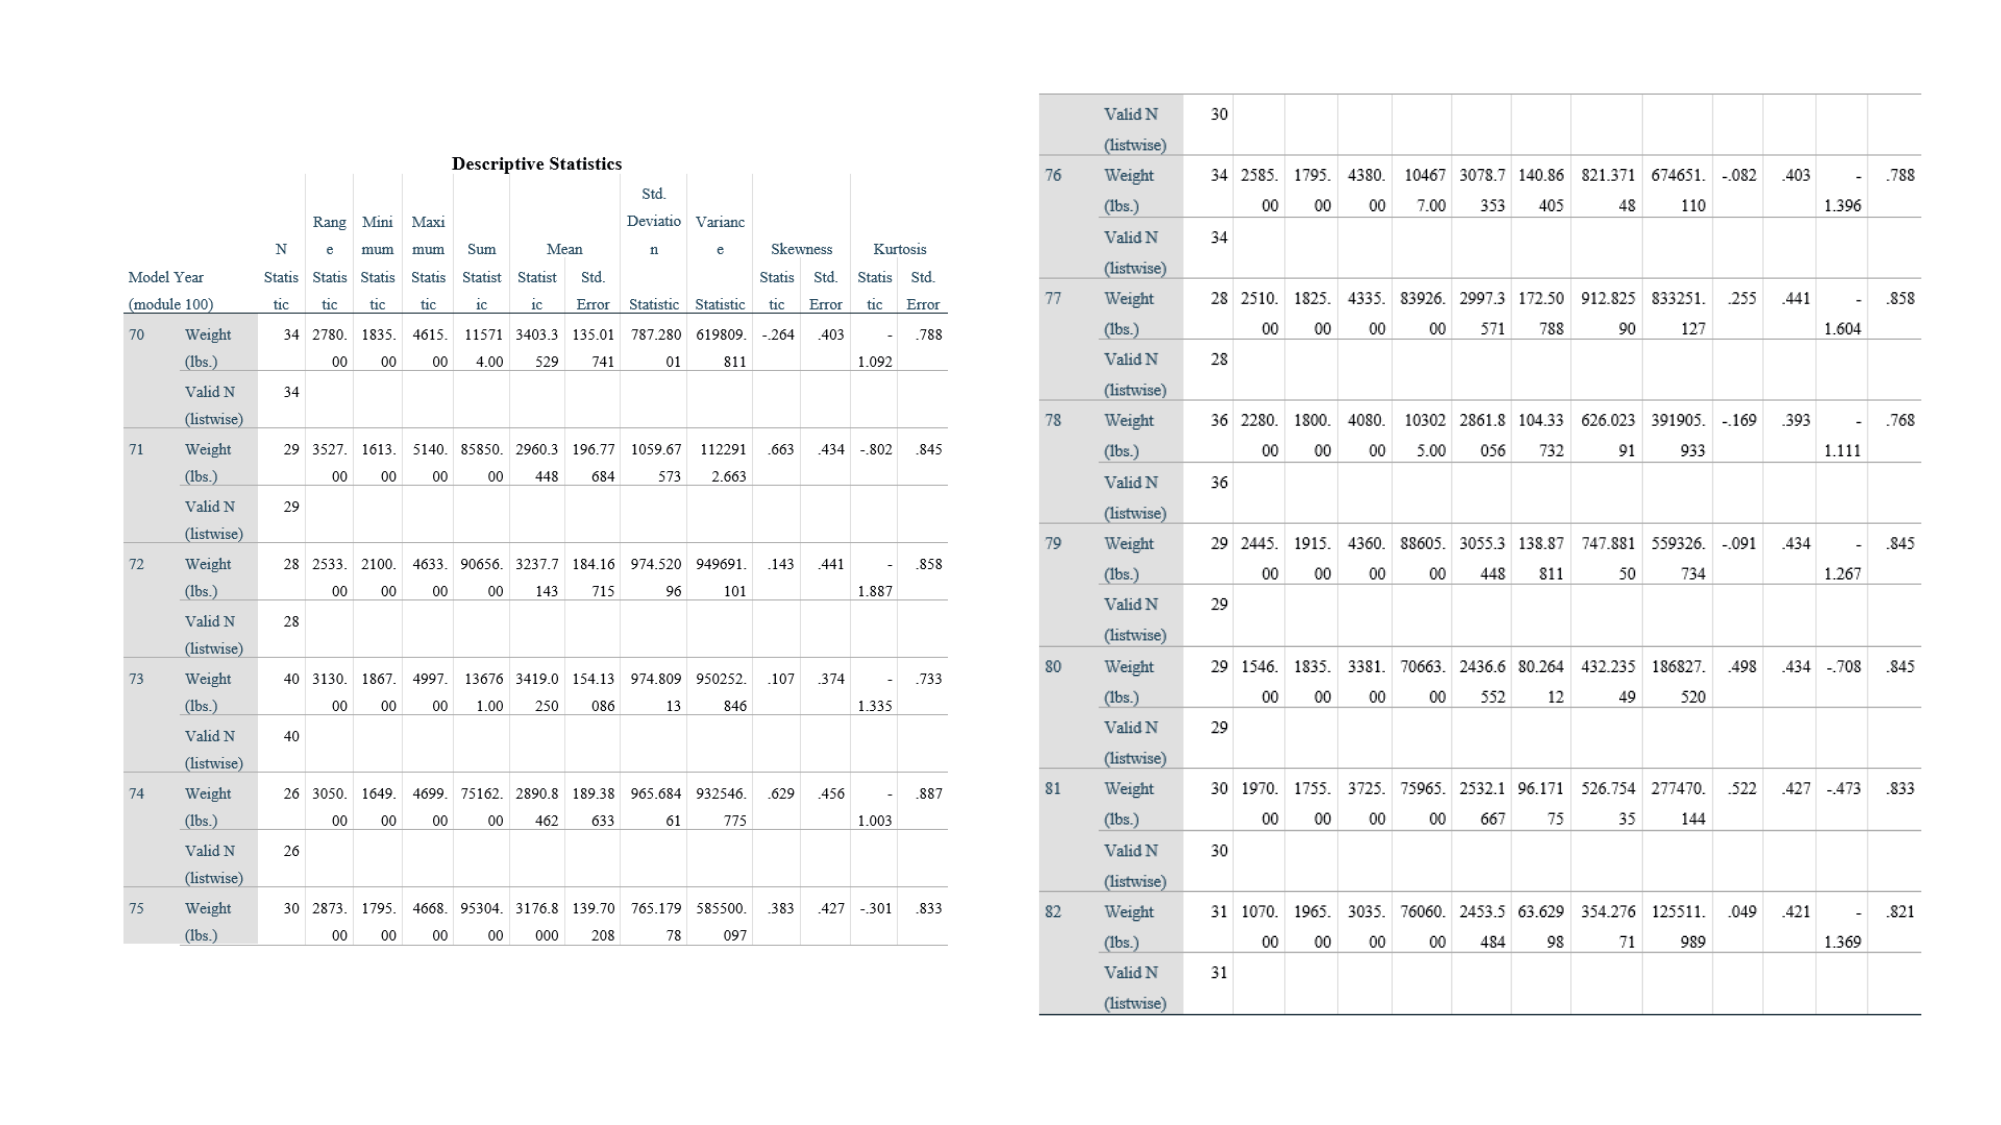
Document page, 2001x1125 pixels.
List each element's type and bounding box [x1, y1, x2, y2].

picture [1026, 79, 1940, 1034]
picture [111, 153, 974, 951]
